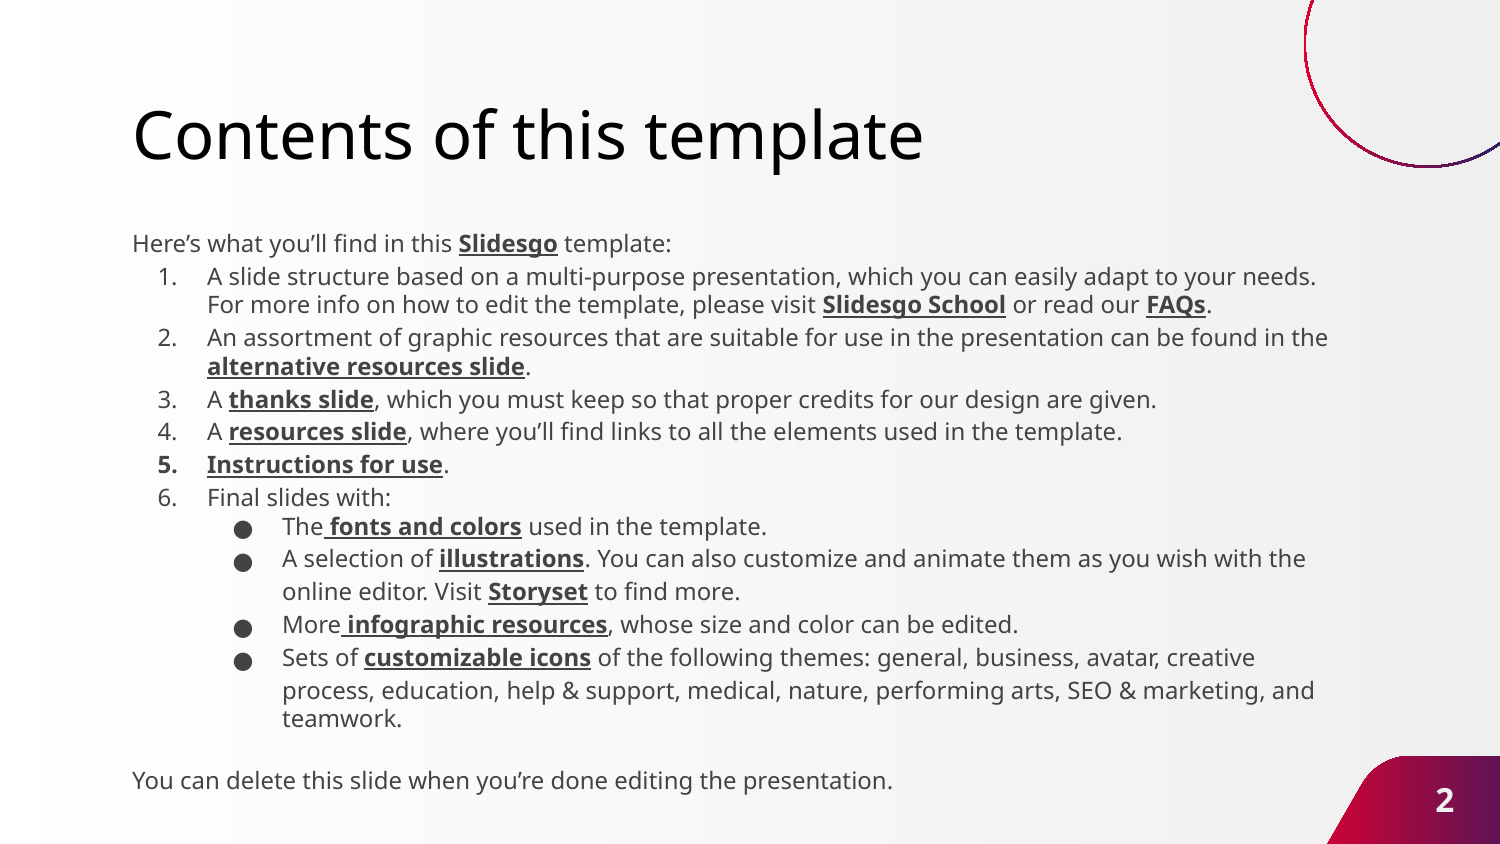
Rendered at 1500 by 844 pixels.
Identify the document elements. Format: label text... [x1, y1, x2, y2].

slide_number ‹#› [1389, 755, 1500, 844]
list Here’s what you’ll find in this Slidesgo template: A slide structure based on a multi-purpose presentation, which you can easily adapt to your needs. For more info on how to edit the template, please visit Slidesgo School or read our FAQs. An assortment of graphic resources that are suitable for use in the presentation can be found in the alternative resources slide. A thanks slide, which you must keep so that proper credits for our design are given. A resources slide, where you’ll find links to all the elements used in the template. Instructions for use. Final slides with: The fonts and colors used in the template. A selection of illustrations. You can also customize and animate them as you wish with the online editor. Visit Storyset to find more. More infographic resources, whose size and color can be edited. Sets of customizable icons of the following themes: general, business, avatar, creative process, education, help & support, medical, nature, performing arts, SEO & marketing, and teamwork. You can delete this slide when you’re done editing the presentation. [116, 213, 1368, 756]
text_box [1303, 0, 1500, 168]
title Contents of this template [116, 88, 1383, 177]
